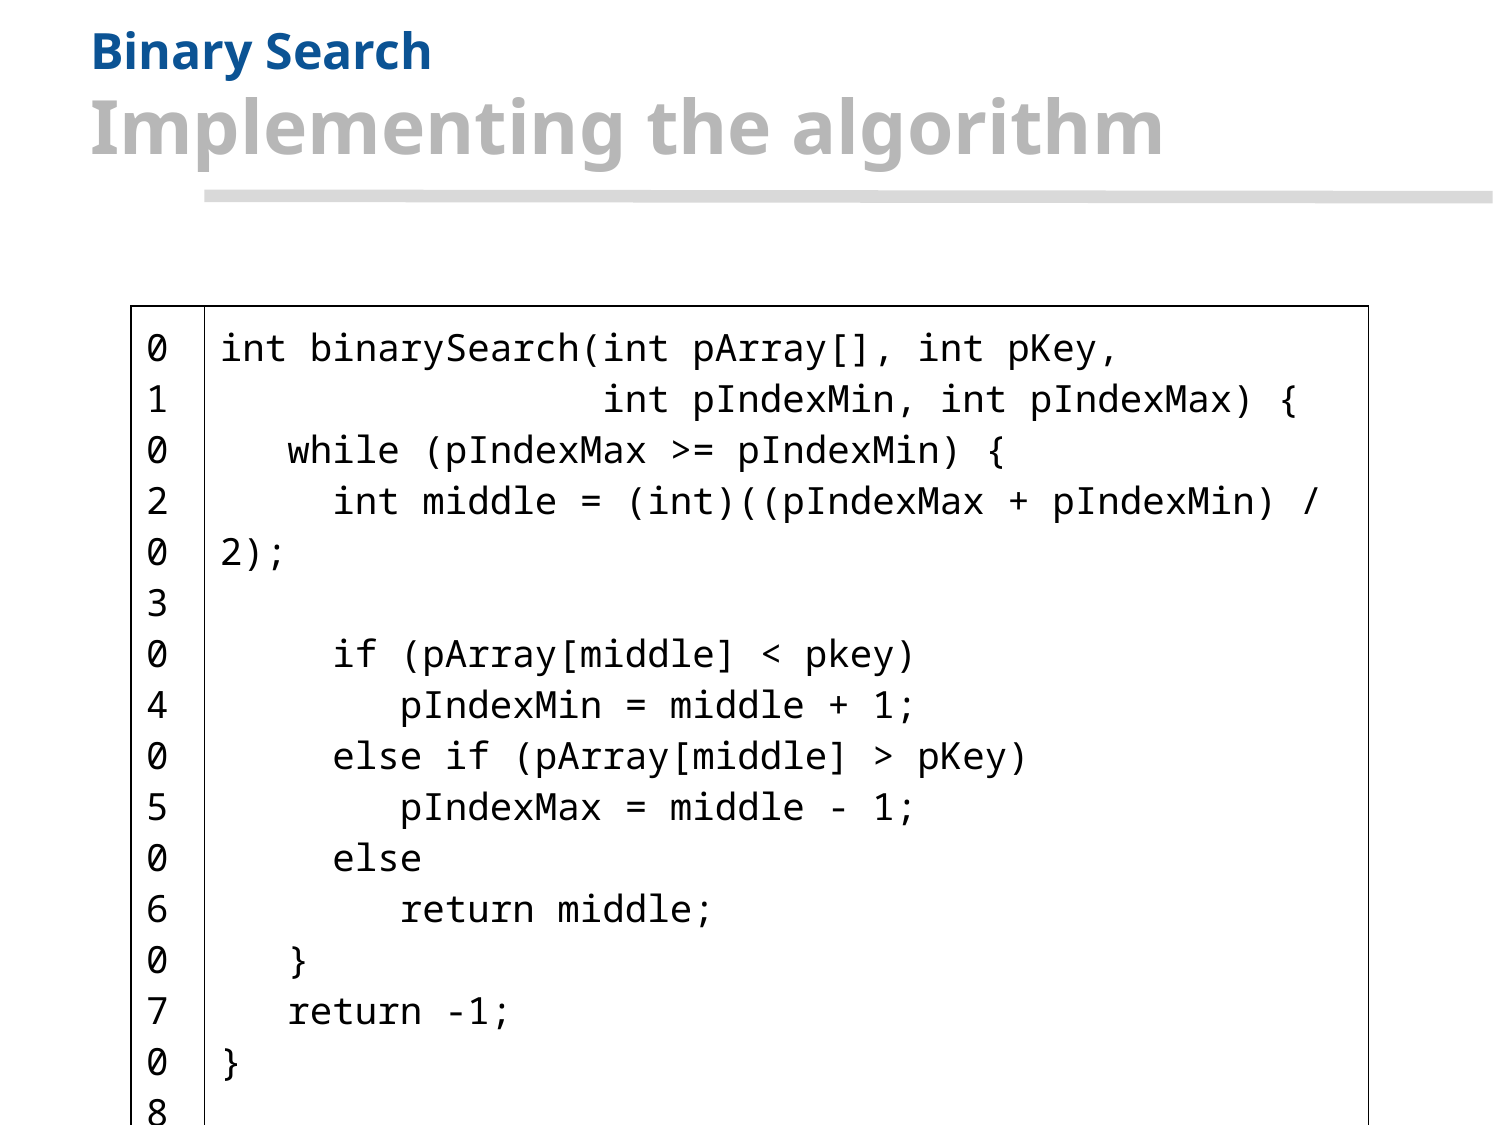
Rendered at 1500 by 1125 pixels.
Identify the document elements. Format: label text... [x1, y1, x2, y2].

table_header int binarySearch(int pArray[], int pKey, int pIndexMin, int pIndexMax) { while (pIndexMax >= pIndexMin) { int middle = (int)((pIndexMax + pIndexMin) / 2); if (pArray[middle] < pkey) pIndexMin = middle + 1; else if (pArray[middle] > pKey) pIndexMax = middle - 1; else return middle; } return -1; } [205, 307, 1368, 1125]
table_header 01 02 03 04 05 06 07 08 09 10 11 12 13 14 [132, 307, 204, 1125]
title Binary Search Implementing the algorithm [75, 45, 1425, 185]
